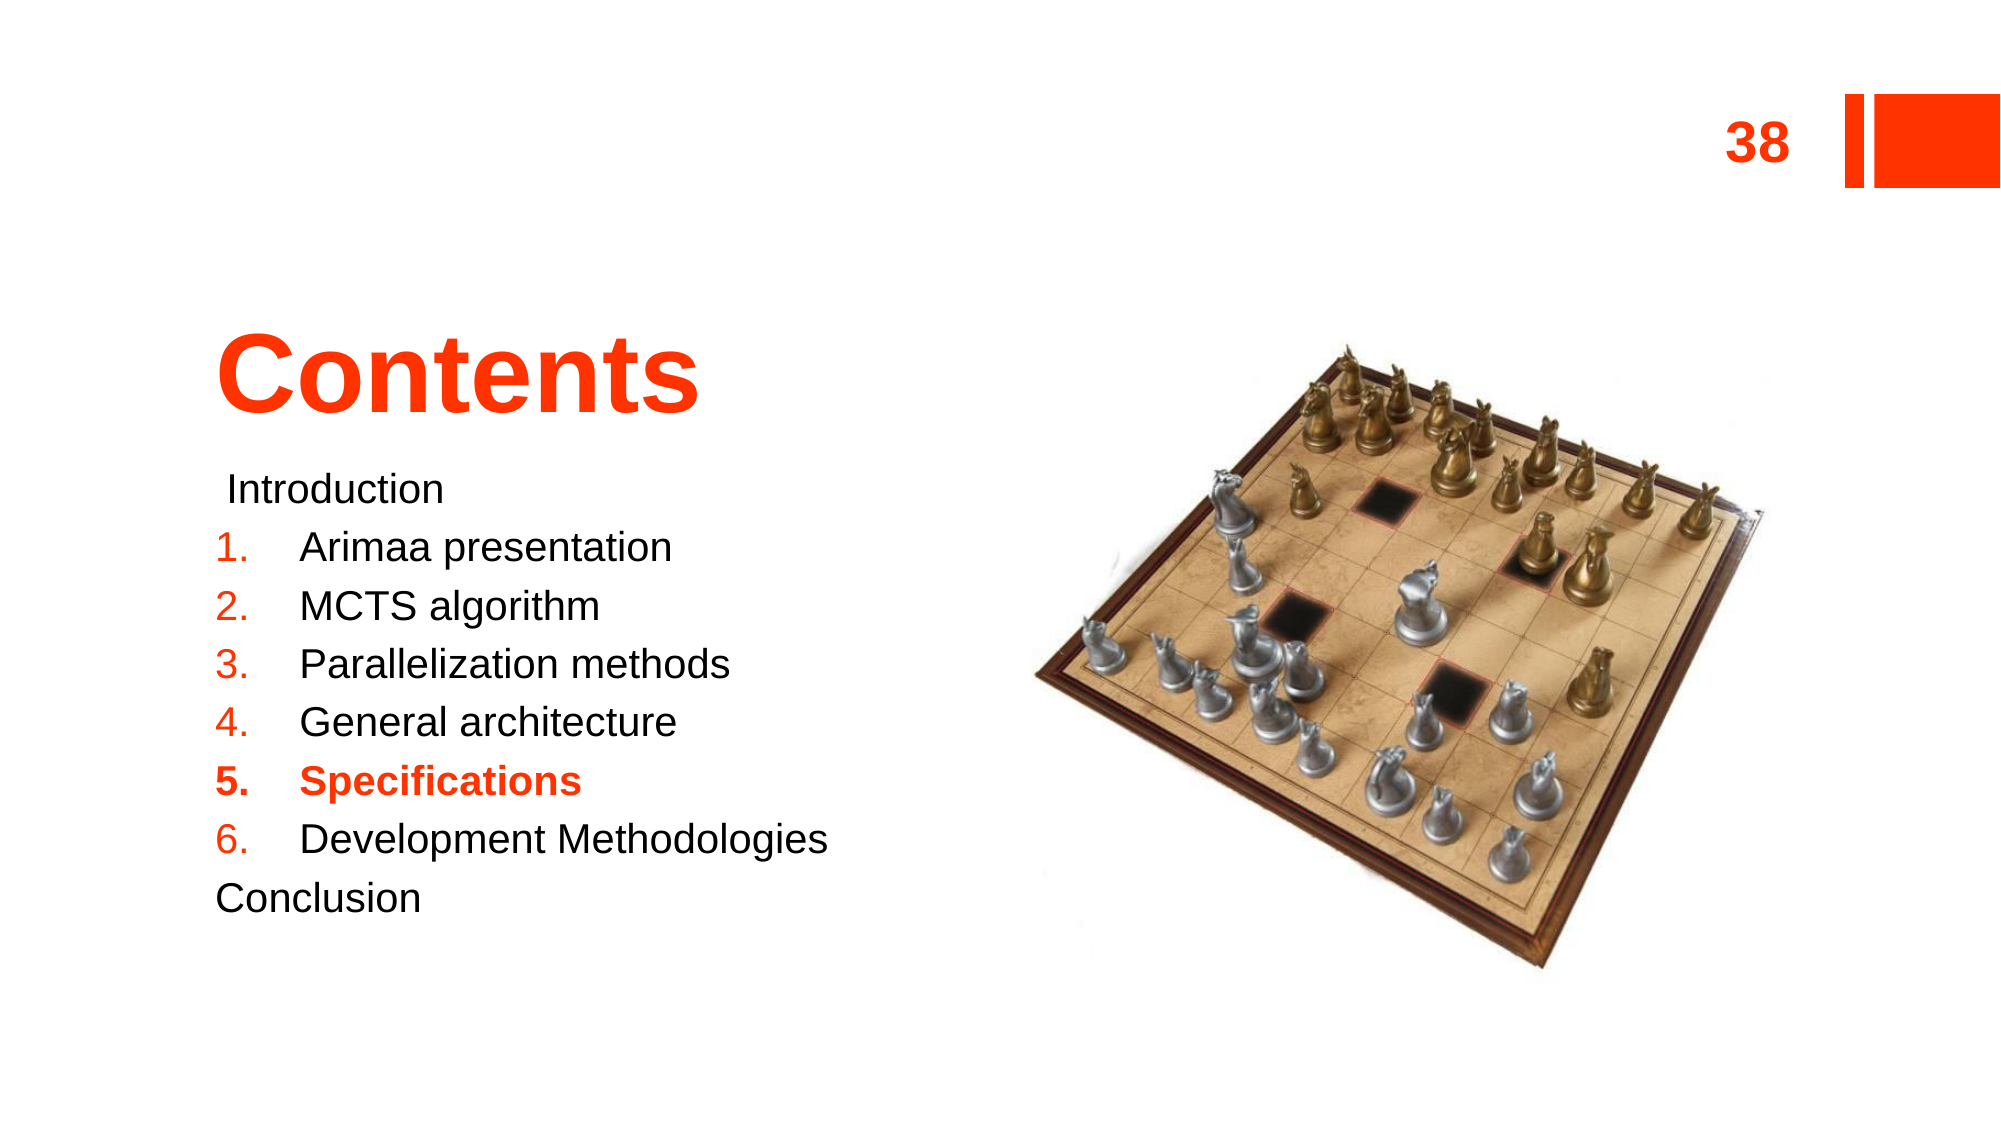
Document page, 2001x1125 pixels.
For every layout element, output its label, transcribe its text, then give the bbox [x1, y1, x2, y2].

slide_number 38 [1599, 114, 1806, 165]
title Contents [200, 253, 1800, 443]
picture [1014, 332, 1777, 992]
list Introduction Arimaa presentation MCTS algorithm Parallelization methods General architecture Specifications Development Methodologies Conclusion [200, 454, 1800, 1035]
